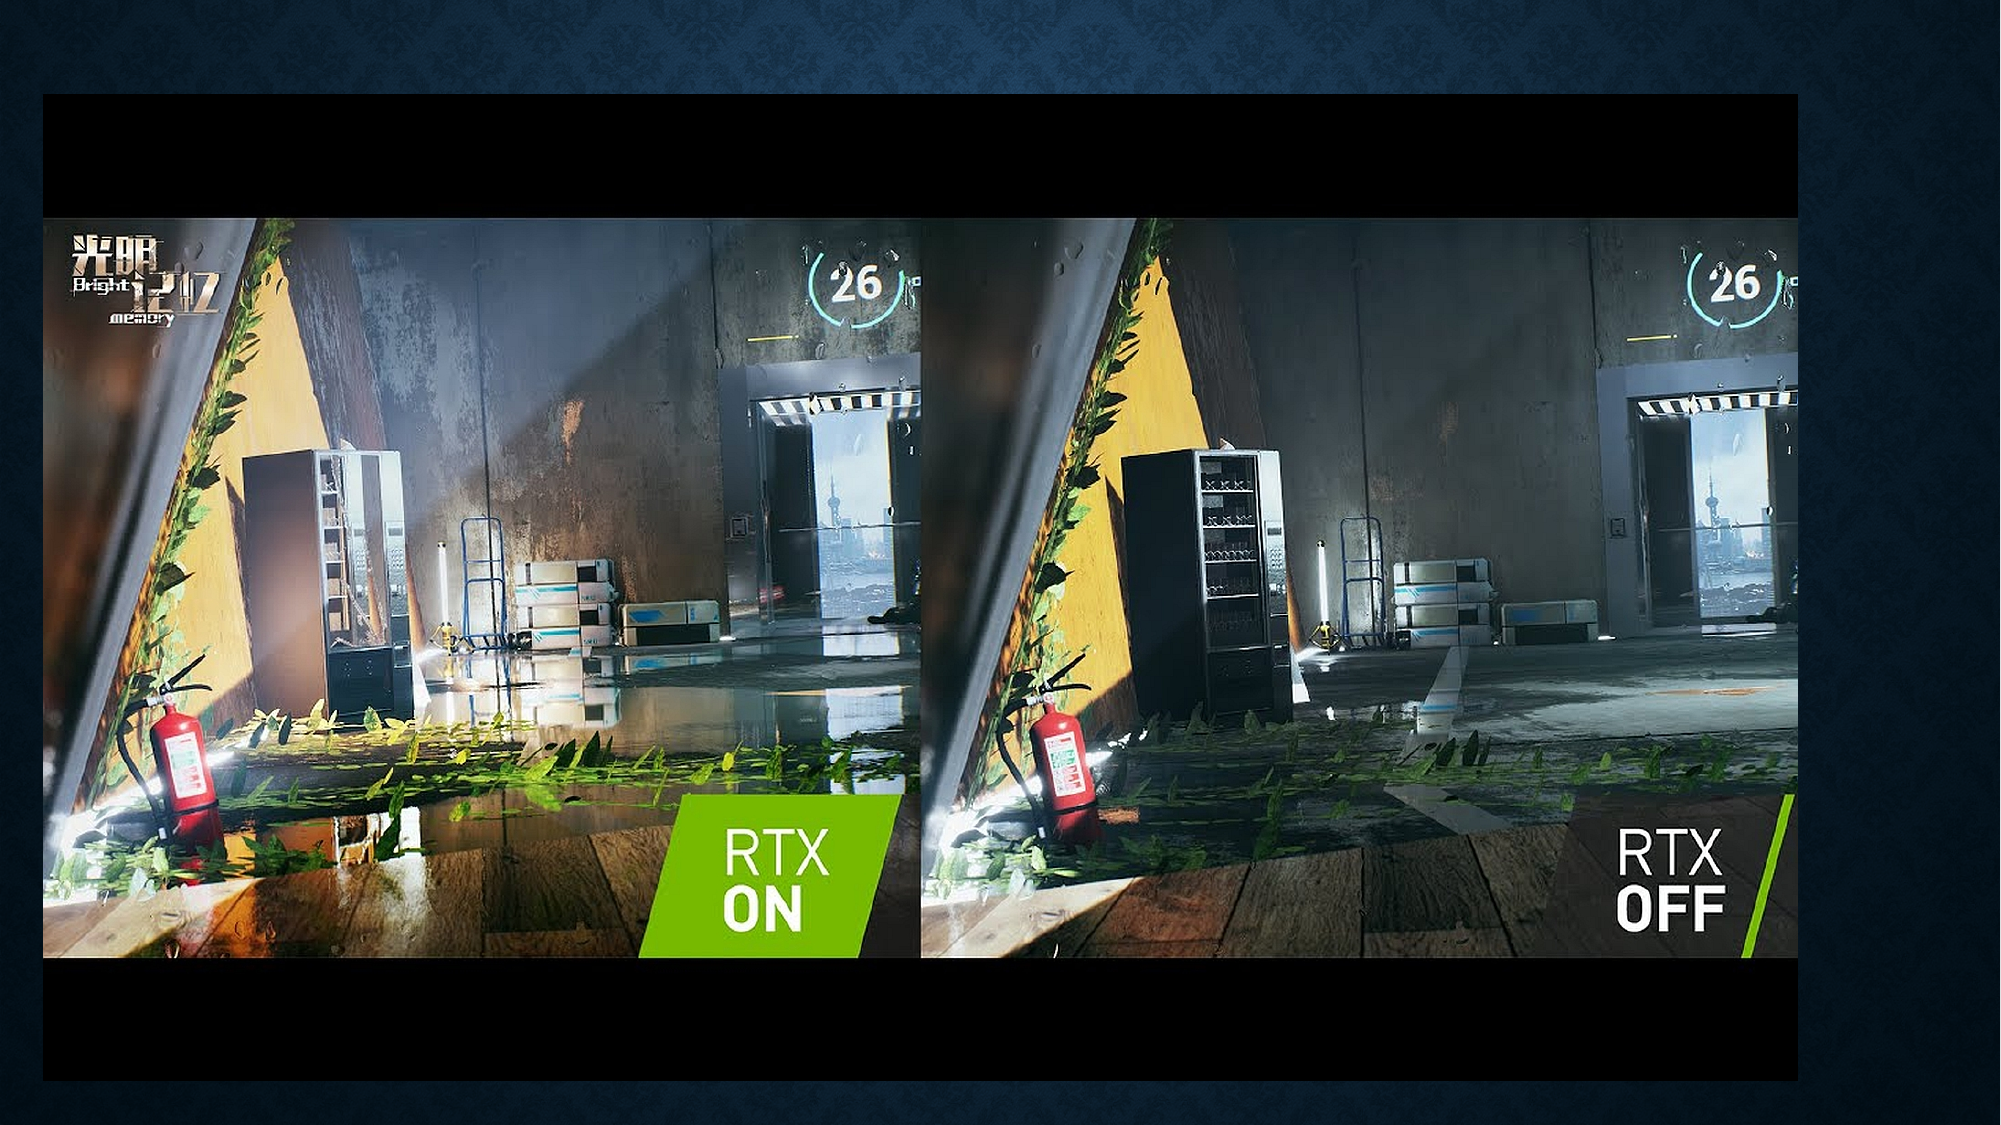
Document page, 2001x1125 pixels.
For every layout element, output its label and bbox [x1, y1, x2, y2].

picture [43, 93, 1798, 1082]
